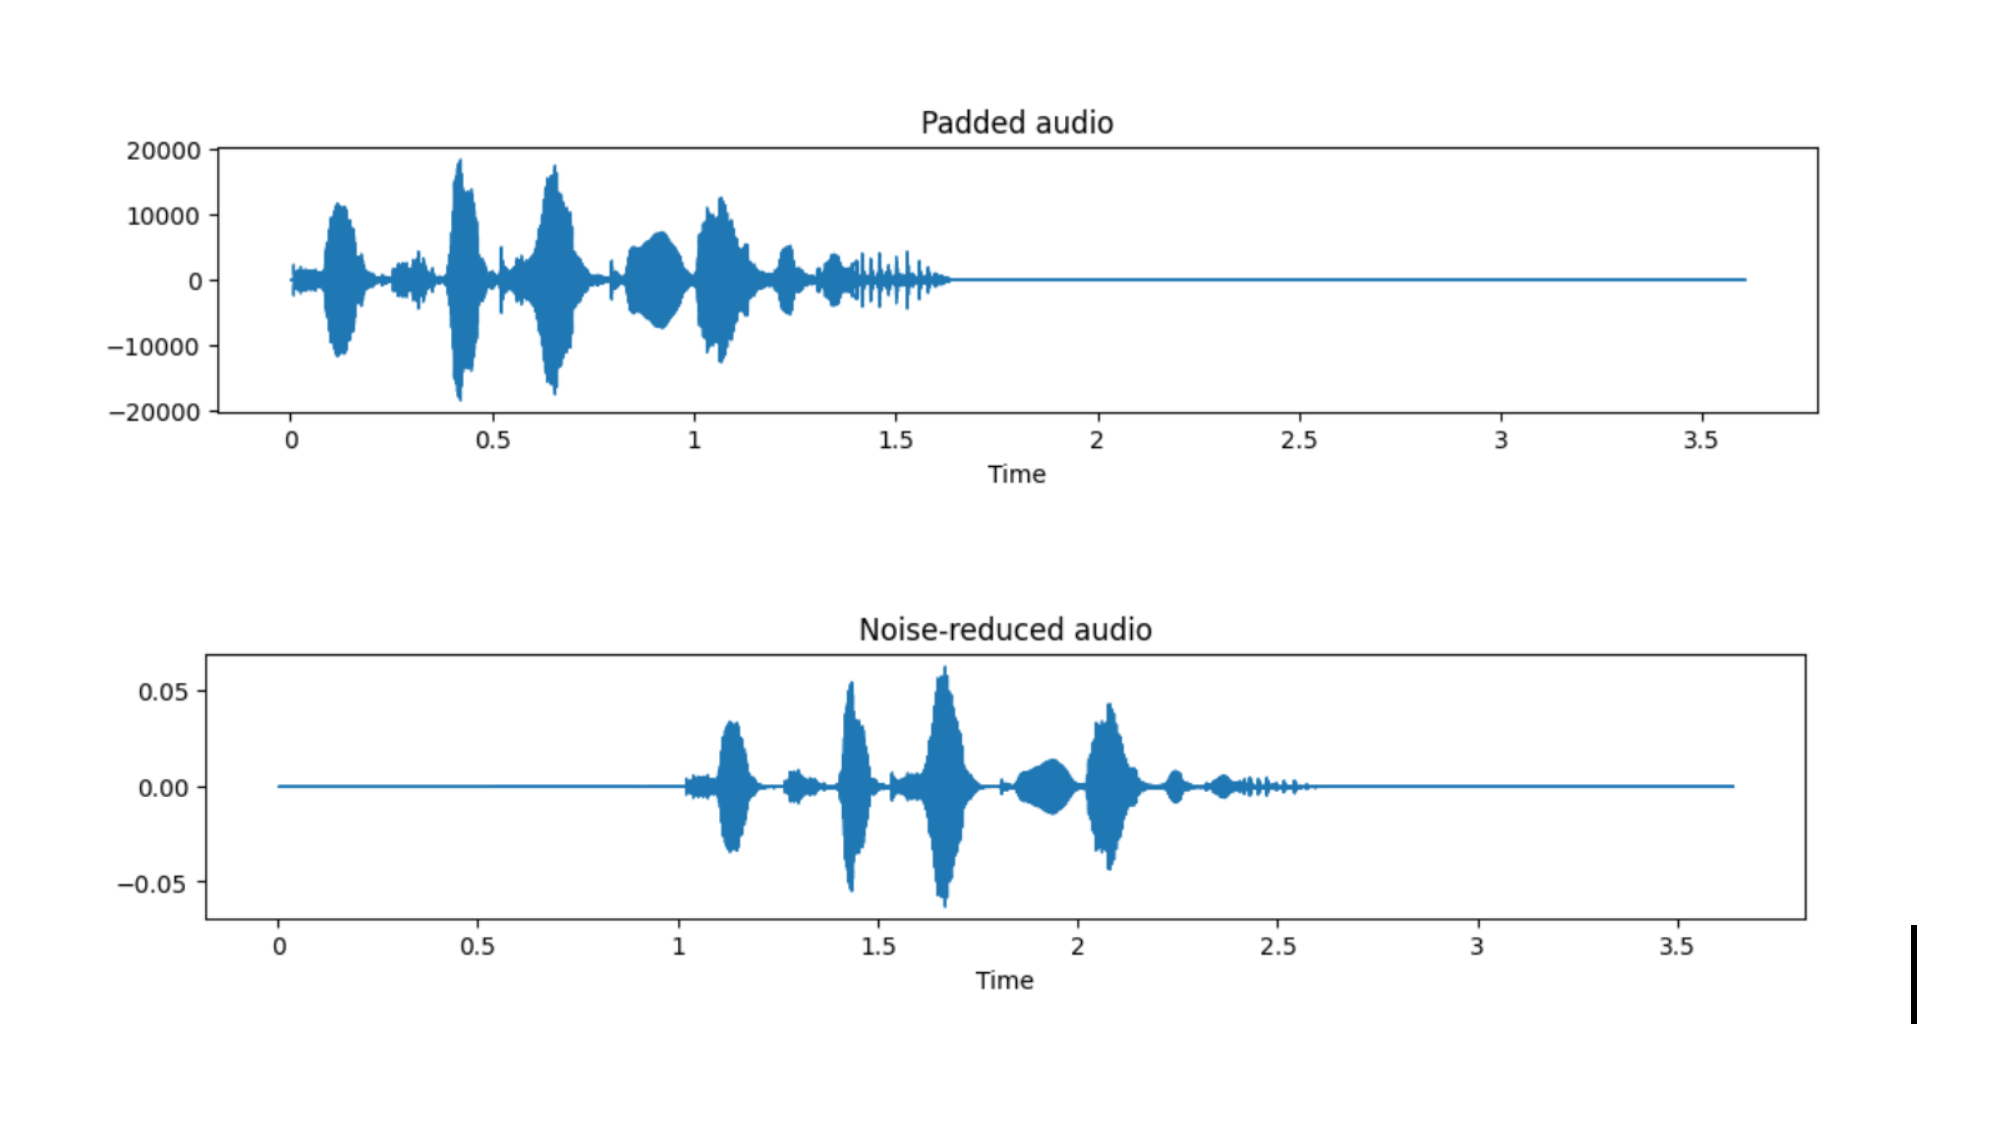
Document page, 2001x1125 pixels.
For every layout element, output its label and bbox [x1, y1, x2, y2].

picture [100, 602, 1818, 1006]
picture [91, 96, 1827, 496]
